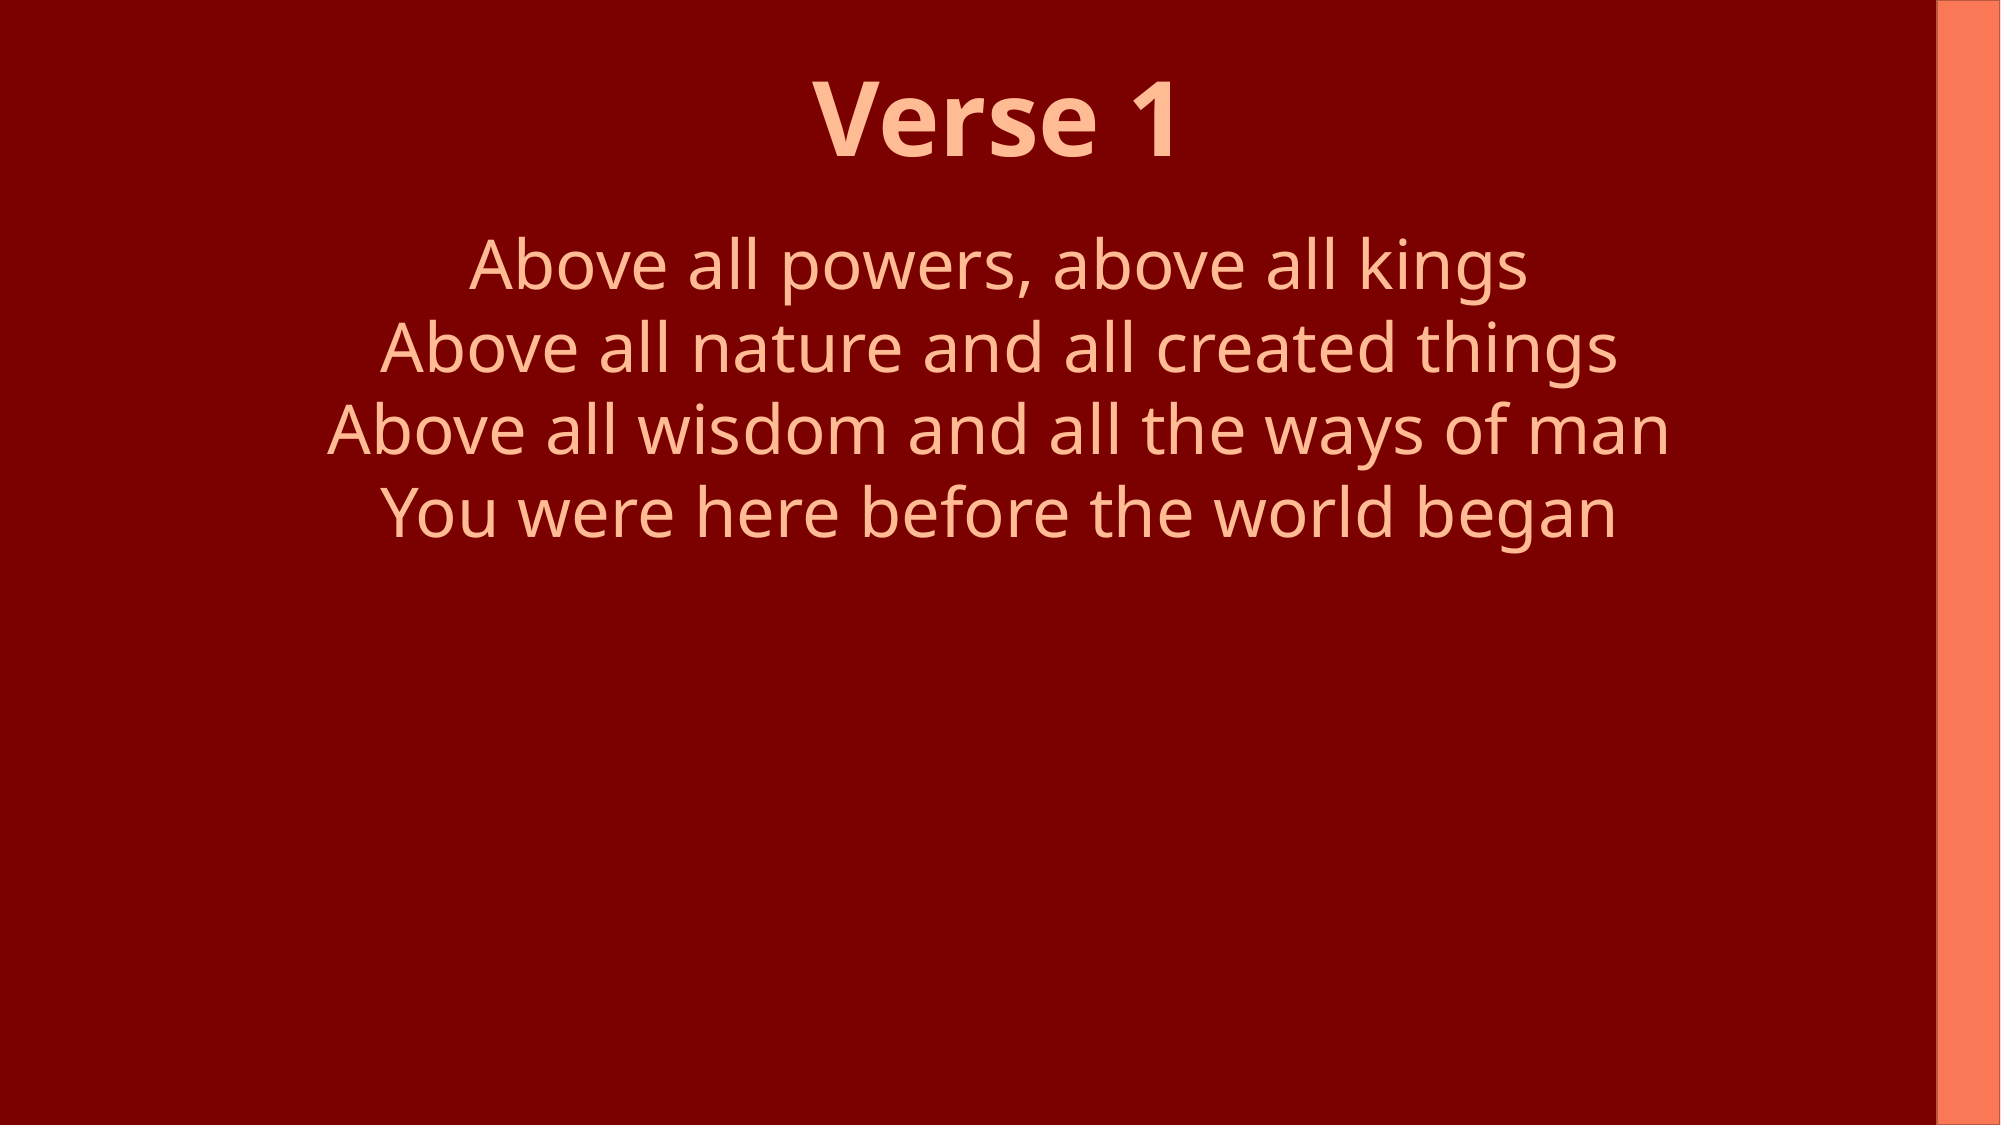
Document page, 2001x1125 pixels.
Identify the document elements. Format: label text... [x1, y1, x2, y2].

text_box Verse 1 [99, 44, 1900, 185]
text_box Above all powers, above all kings Above all nature and all created things Above all wisdom and all the ways of man You were here before the world began [99, 213, 1900, 641]
